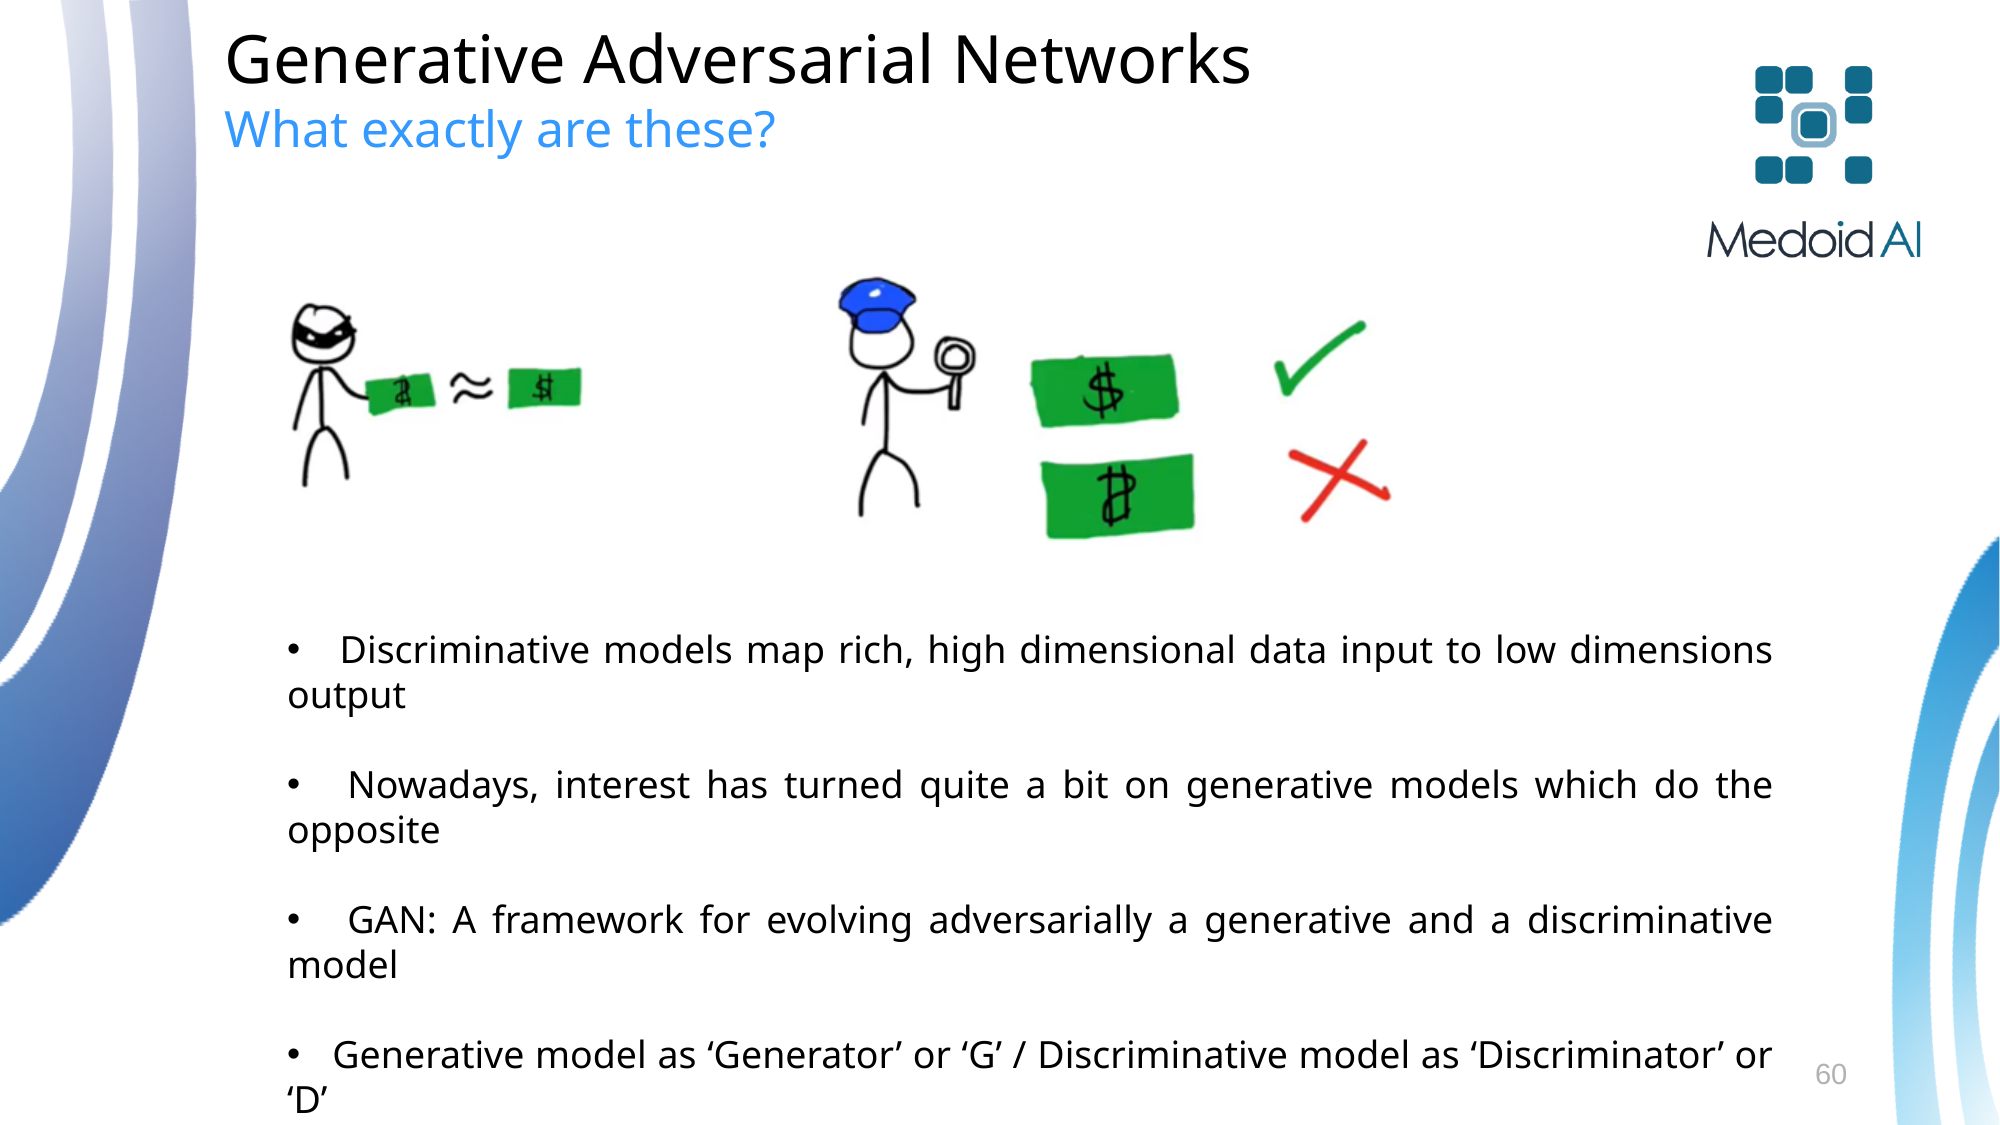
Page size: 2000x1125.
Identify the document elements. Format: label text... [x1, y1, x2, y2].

text_box Generative Adversarial Networks What exactly are these? [224, 0, 2000, 175]
text_box Discriminative models map rich, high dimensional data input to low dimensions output Nowadays, interest has turned quite a bit on generative models which do the opposite GAN: A framework for evolving adversarially a generative and a discriminative model Generative model as ‘Generator’ or ‘G’ / Discriminative model as ‘Discriminator’ or ‘D’ [287, 625, 1775, 1125]
slide_number 60 [1412, 1042, 1863, 1103]
picture [0, 0, 2000, 1125]
